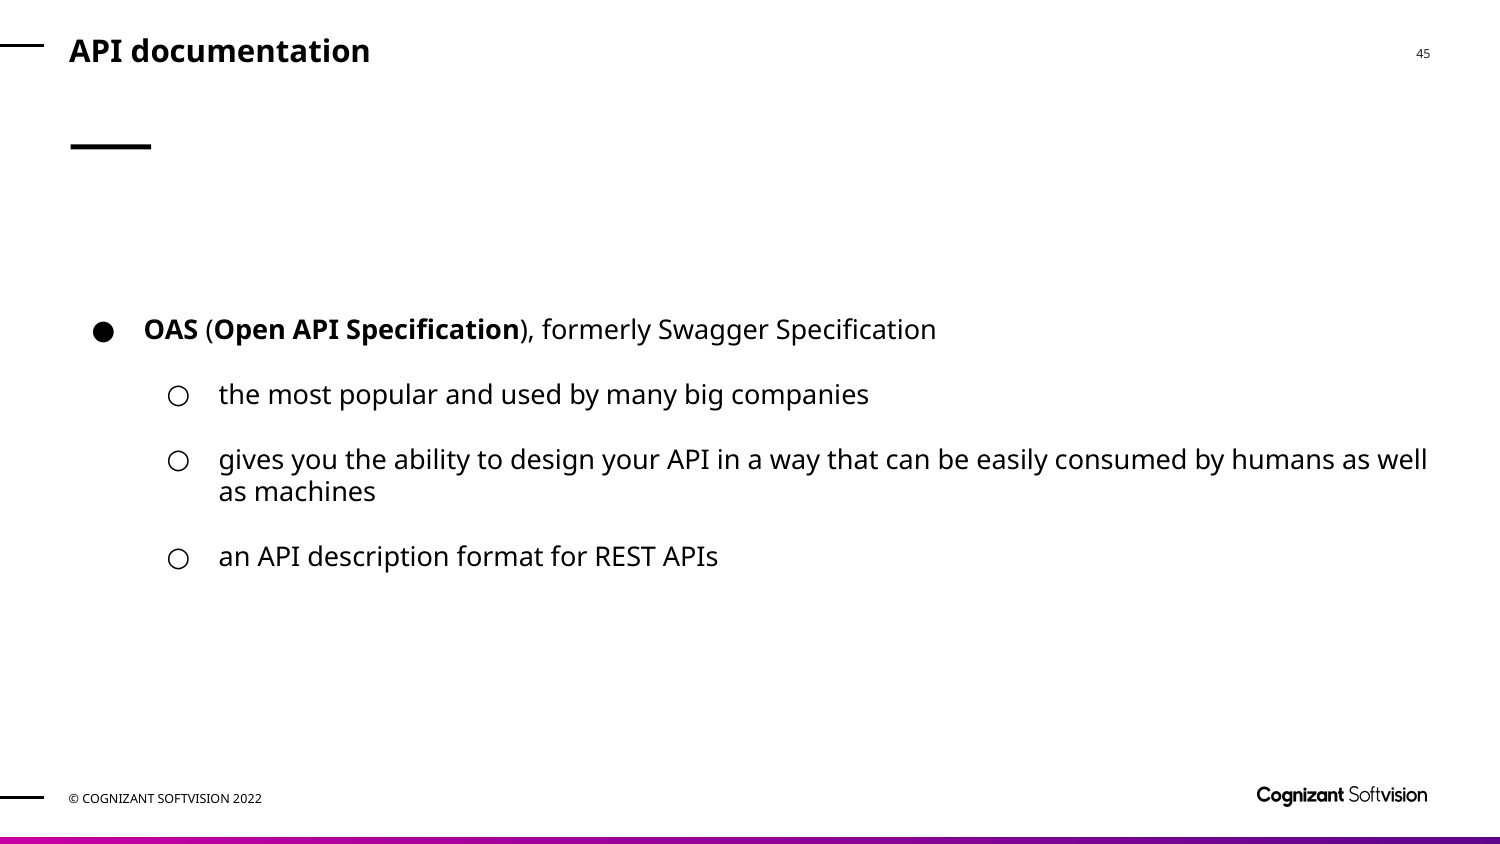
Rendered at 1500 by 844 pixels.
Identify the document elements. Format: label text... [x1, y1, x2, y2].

picture [1257, 786, 1427, 807]
title API documentation [69, 28, 1272, 73]
text_box [70, 144, 152, 150]
subtitle OAS (Open API Specification), formerly Swagger Specification the most popular and used by many big companies gives you the ability to design your API in a way that can be easily consumed by humans as well as machines an API description format for REST APIs [68, 149, 1432, 736]
